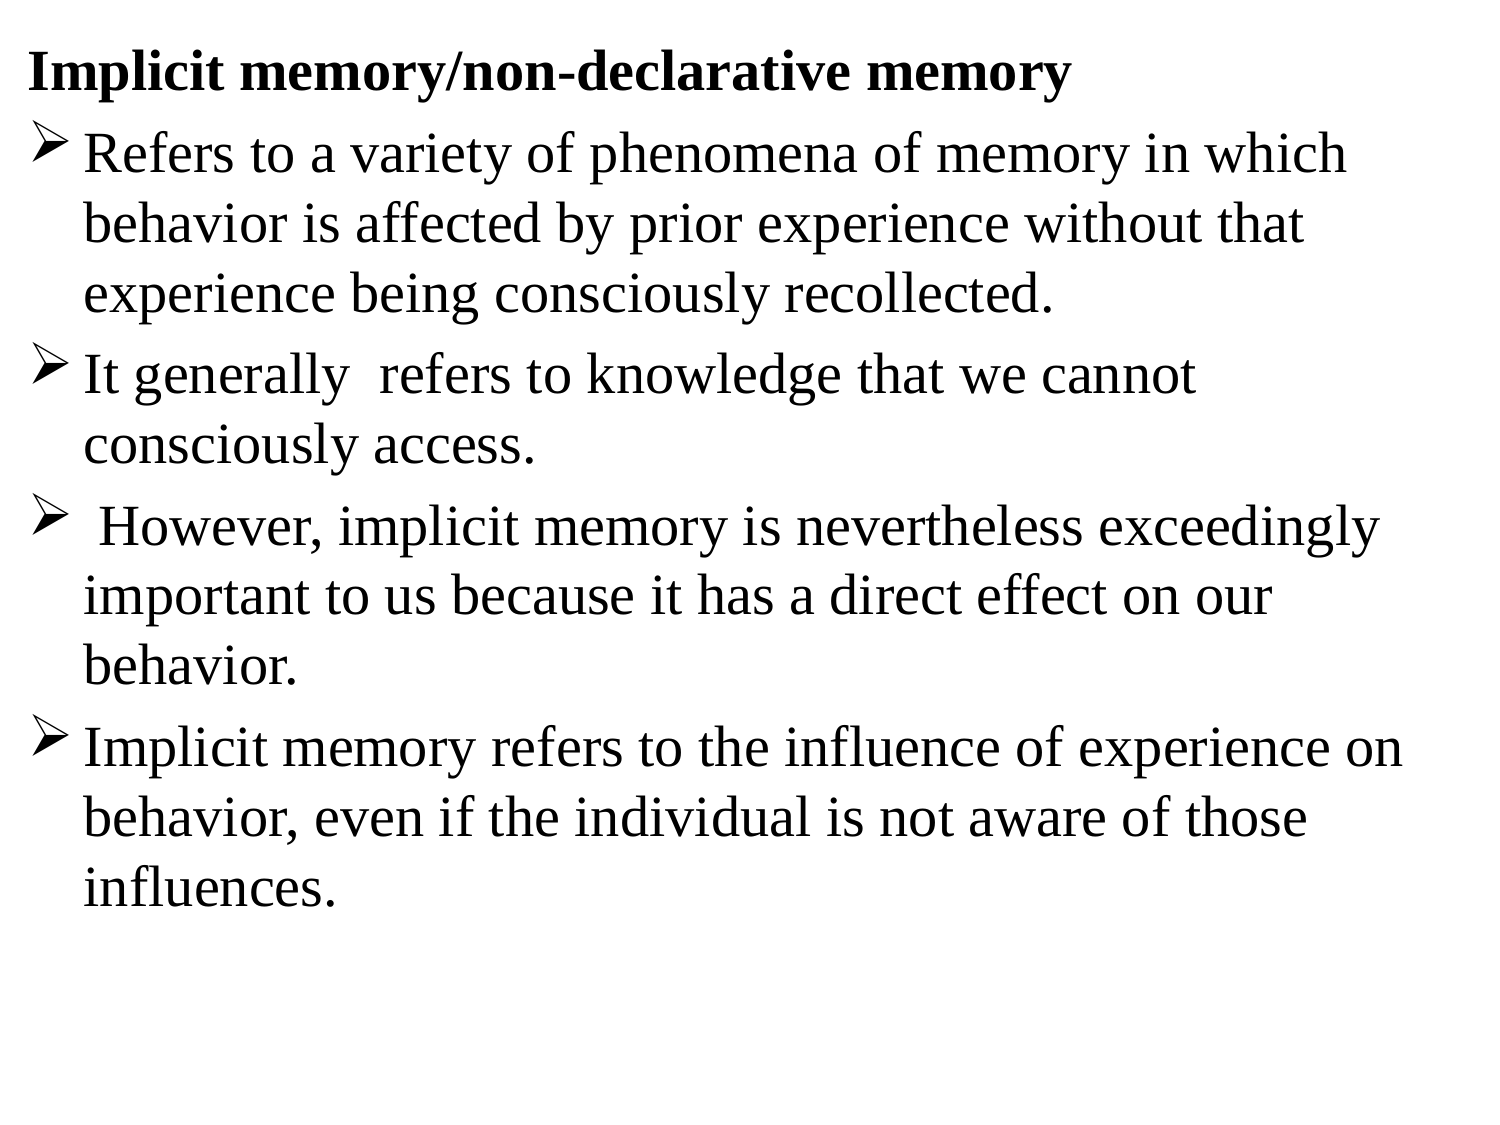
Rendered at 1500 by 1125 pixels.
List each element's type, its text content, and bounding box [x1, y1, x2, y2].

list Implicit memory/non-declarative memory Refers to a variety of phenomena of memory in which behavior is affected by prior experience without that experience being consciously recollected. It generally refers to knowledge that we cannot consciously access. However, implicit memory is nevertheless exceedingly important to us because it has a direct effect on our behavior. Implicit memory refers to the influence of experience on behavior, even if the individual is not aware of those influences. [12, 24, 1488, 1100]
